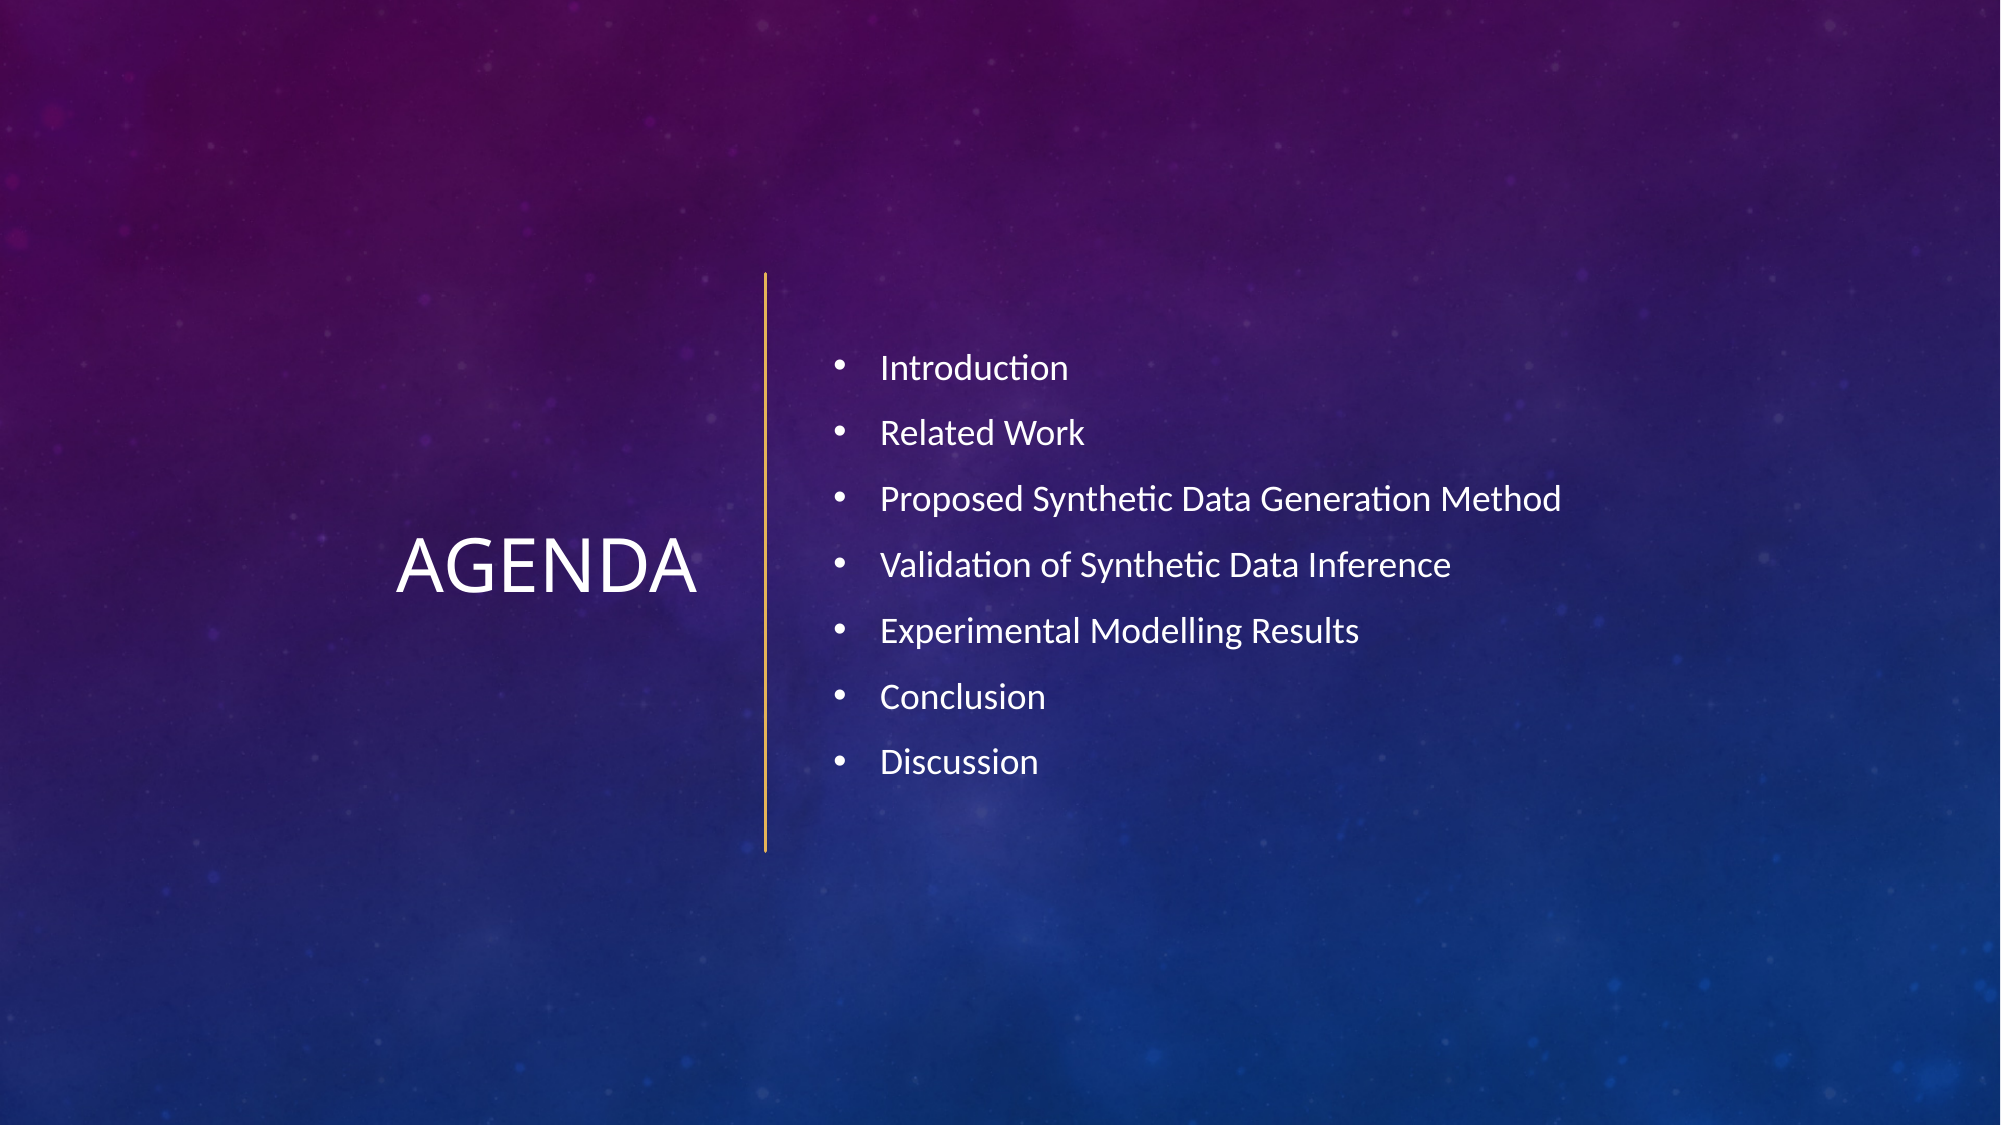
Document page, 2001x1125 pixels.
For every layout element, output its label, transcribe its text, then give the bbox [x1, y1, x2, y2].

list Introduction Related Work Proposed Synthetic Data Generation Method Validation of Synthetic Data Inference Experimental Modelling Results Conclusion Discussion [818, 188, 1888, 937]
text_box [0, 0, 2000, 1125]
title Agenda [112, 188, 713, 937]
